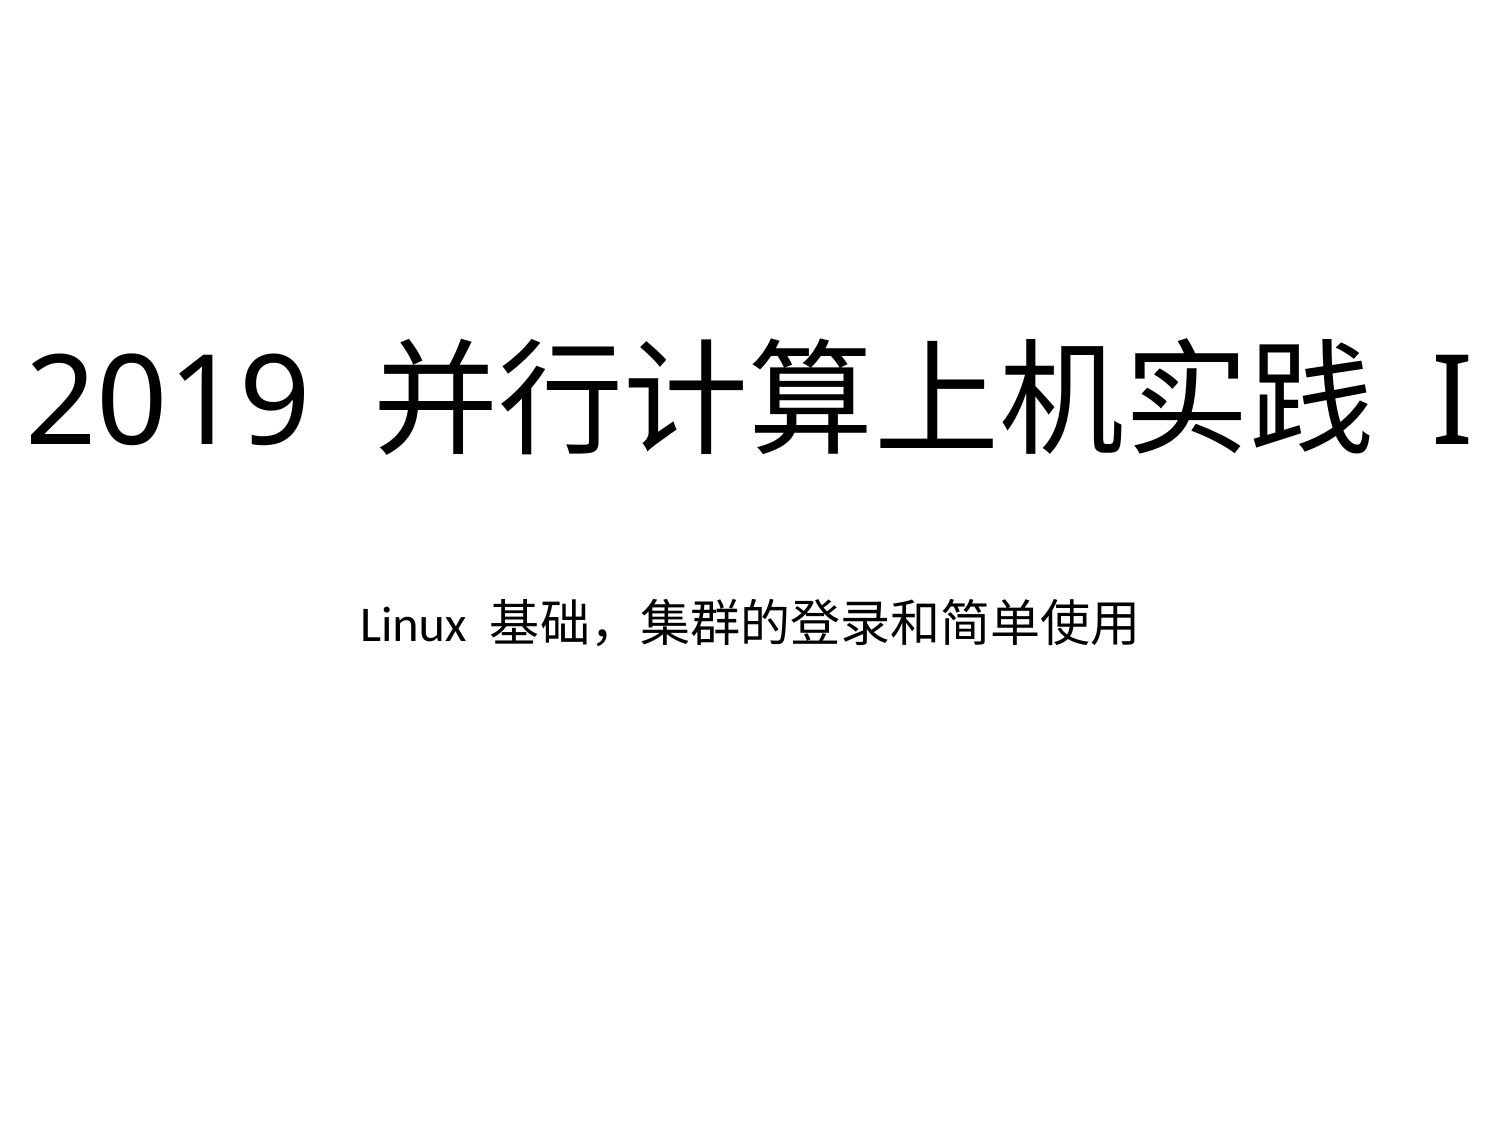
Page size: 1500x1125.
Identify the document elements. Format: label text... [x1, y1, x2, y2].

title 2019 并行计算上机实践 I [0, 184, 1500, 480]
subtitle Linux 基础，集群的登录和简单使用 [187, 590, 1313, 863]
